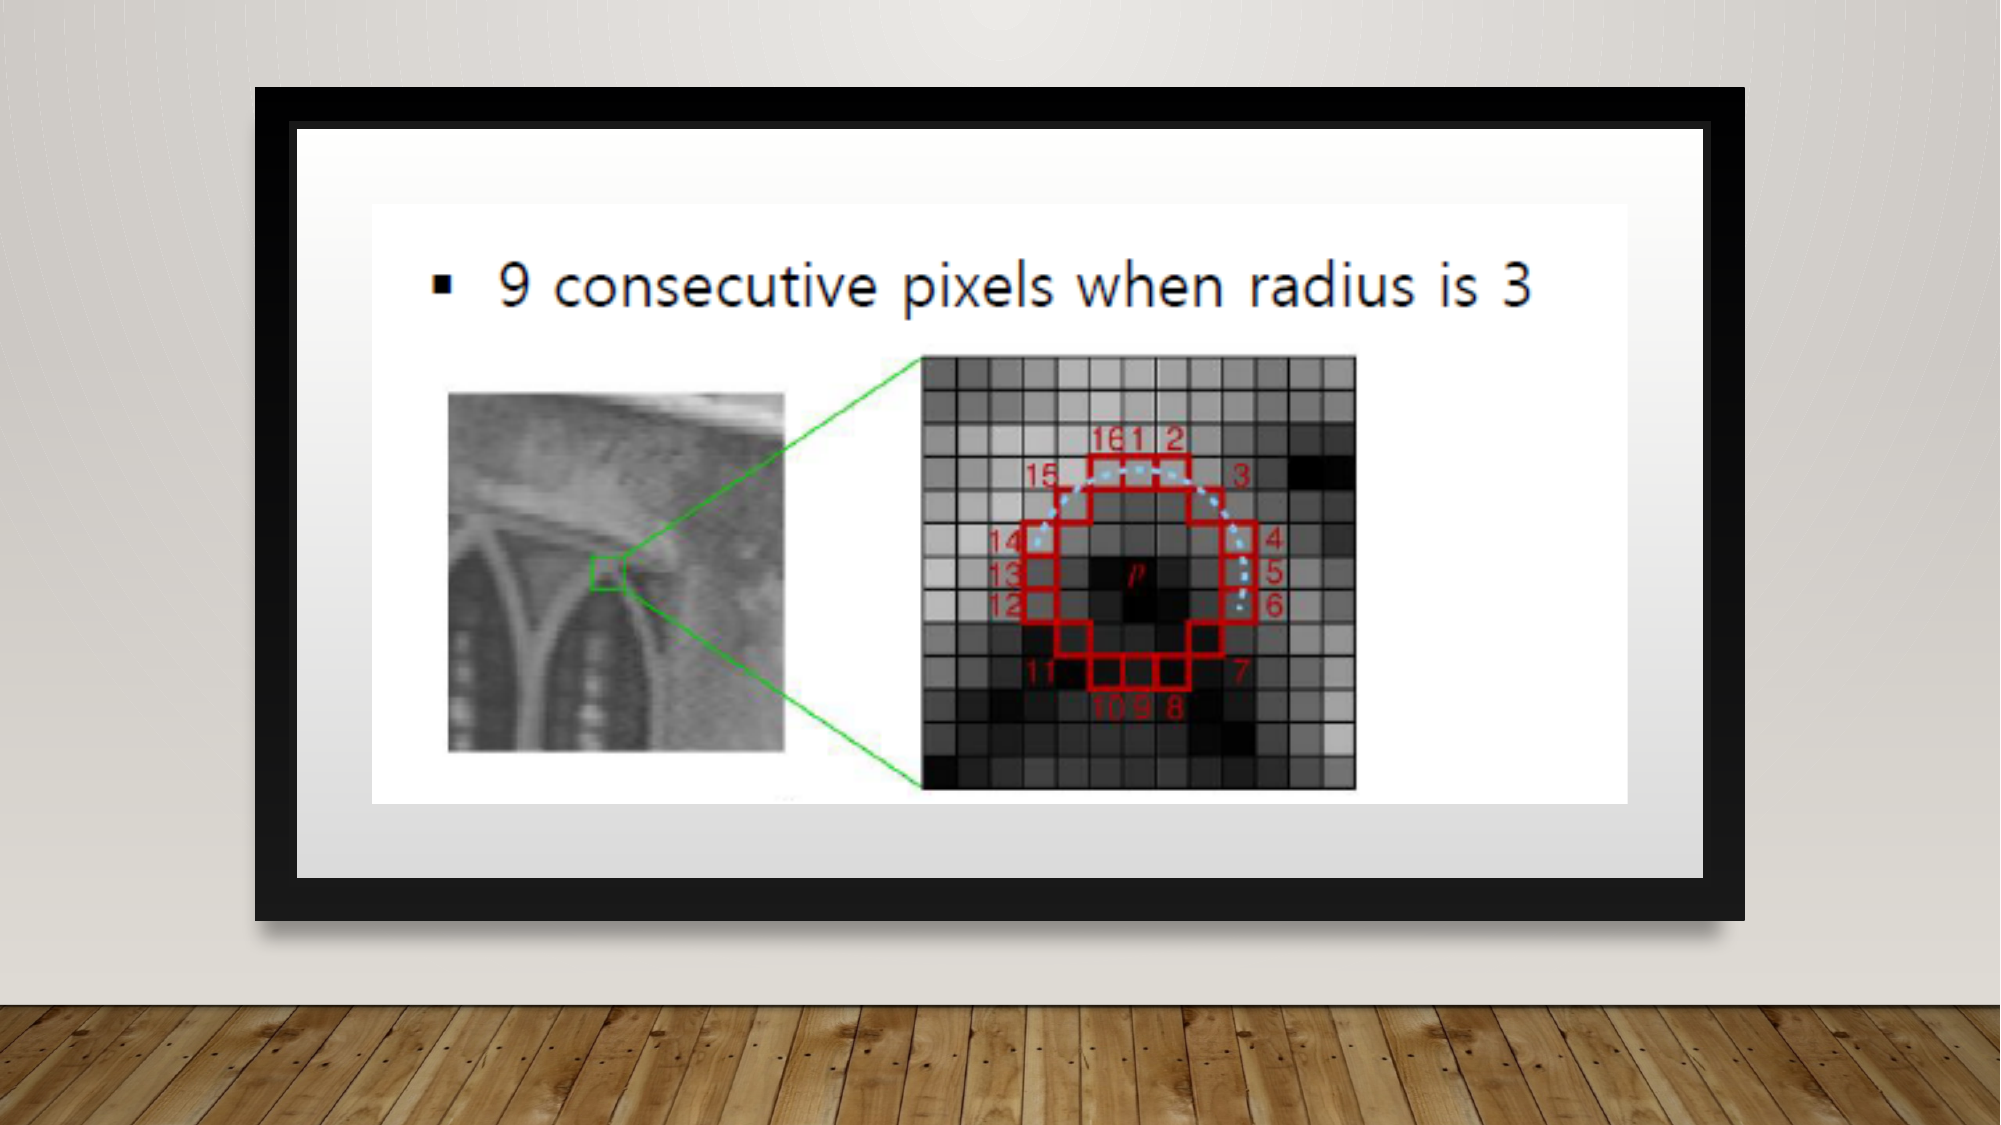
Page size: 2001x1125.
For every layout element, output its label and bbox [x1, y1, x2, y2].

picture [0, 1005, 2000, 1125]
text_box [292, 124, 1708, 883]
text_box [254, 87, 1745, 921]
picture [371, 204, 1628, 804]
